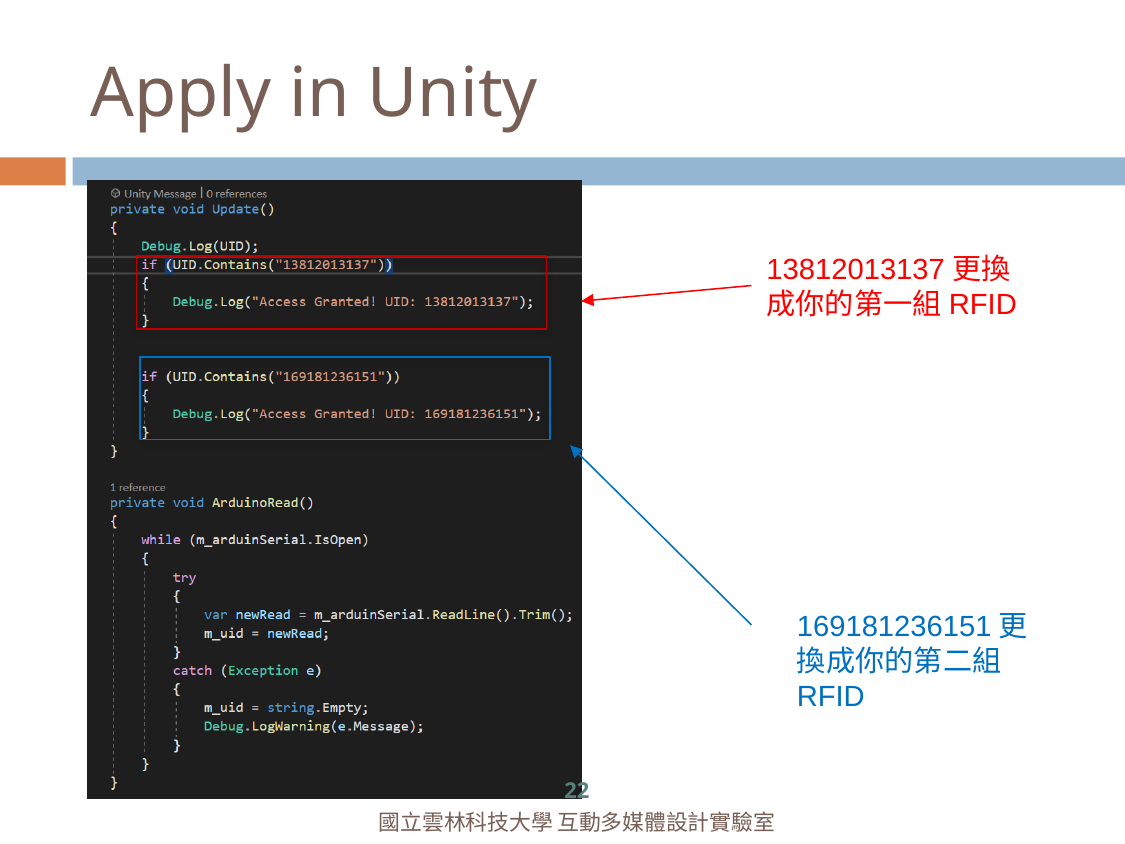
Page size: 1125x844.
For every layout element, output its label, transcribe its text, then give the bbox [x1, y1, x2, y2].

slide_number 22 [579, 776, 610, 807]
title Apply in Unity [75, 28, 1079, 150]
footer 國立雲林科技大學 互動多媒體設計實驗室 [243, 806, 911, 837]
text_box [569, 444, 752, 626]
text_box 13812013137更換成你的第一組RFID [751, 243, 1040, 328]
text_box 169181236151更換成你的第二組RFID [781, 599, 1072, 720]
picture [87, 179, 582, 799]
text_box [580, 285, 752, 302]
